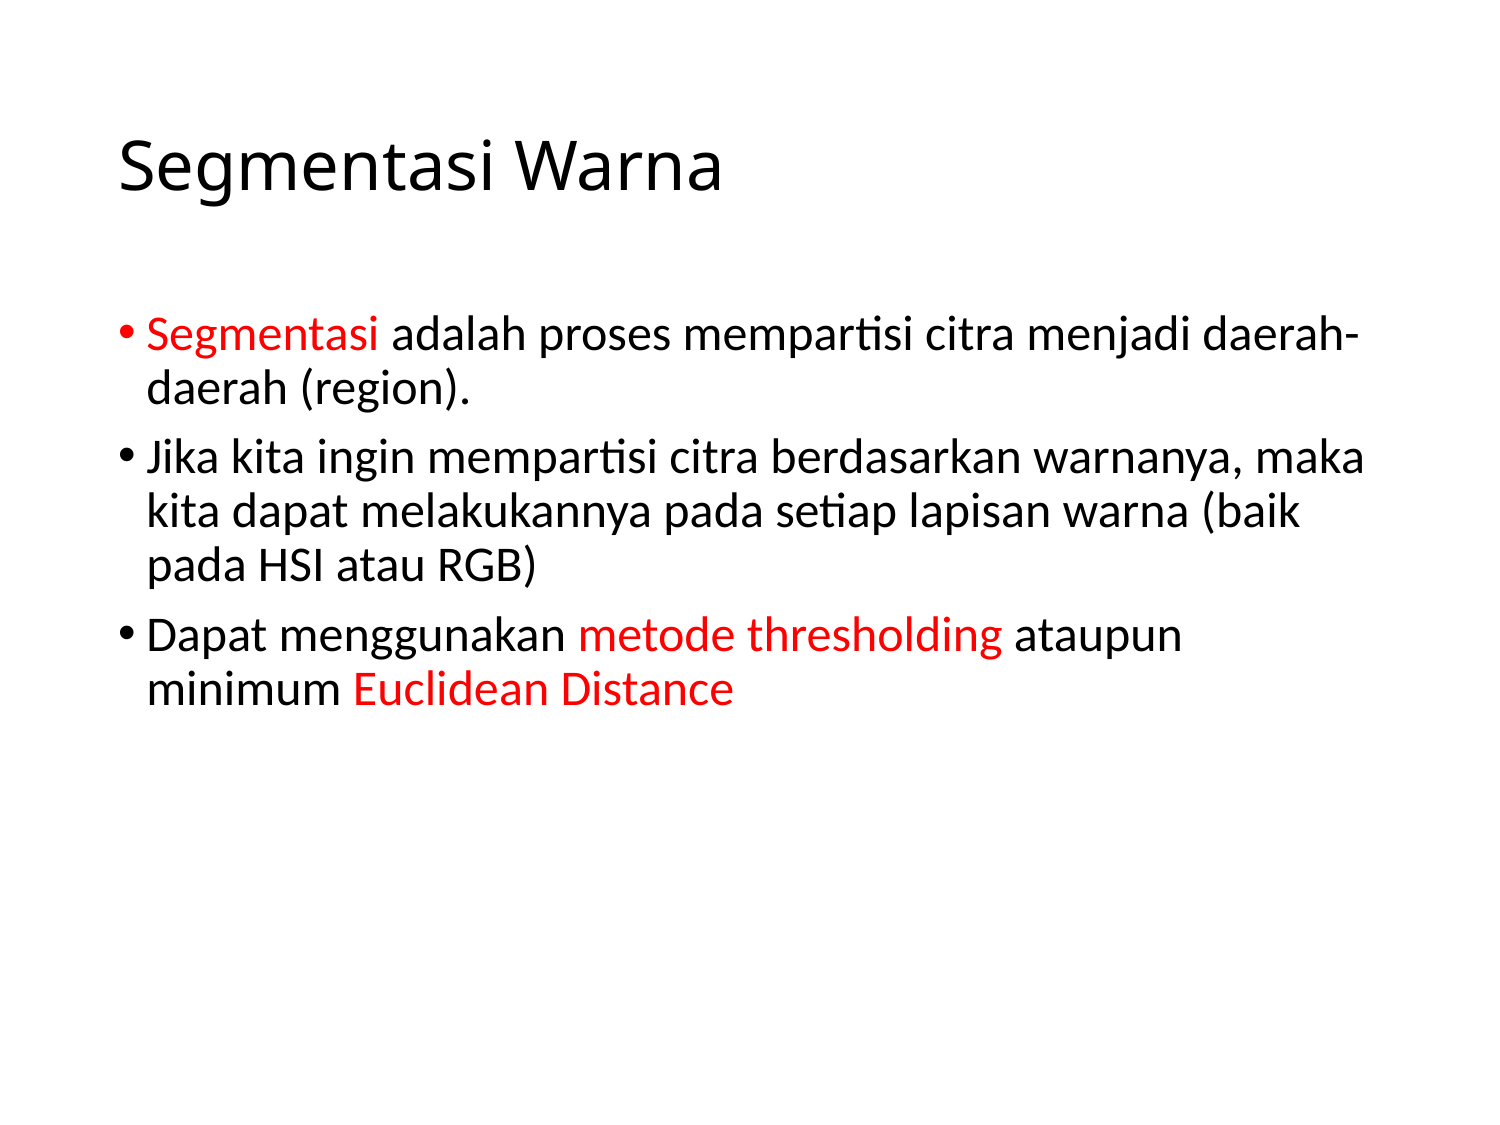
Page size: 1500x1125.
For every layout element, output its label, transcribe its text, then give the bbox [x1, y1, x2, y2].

title Segmentasi Warna [103, 59, 1397, 278]
list Segmentasi adalah proses mempartisi citra menjadi daerah-daerah (region). Jika kita ingin mempartisi citra berdasarkan warnanya, maka kita dapat melakukannya pada setiap lapisan warna (baik pada HSI atau RGB) Dapat menggunakan metode thresholding ataupun minimum Euclidean Distance [103, 299, 1397, 1014]
